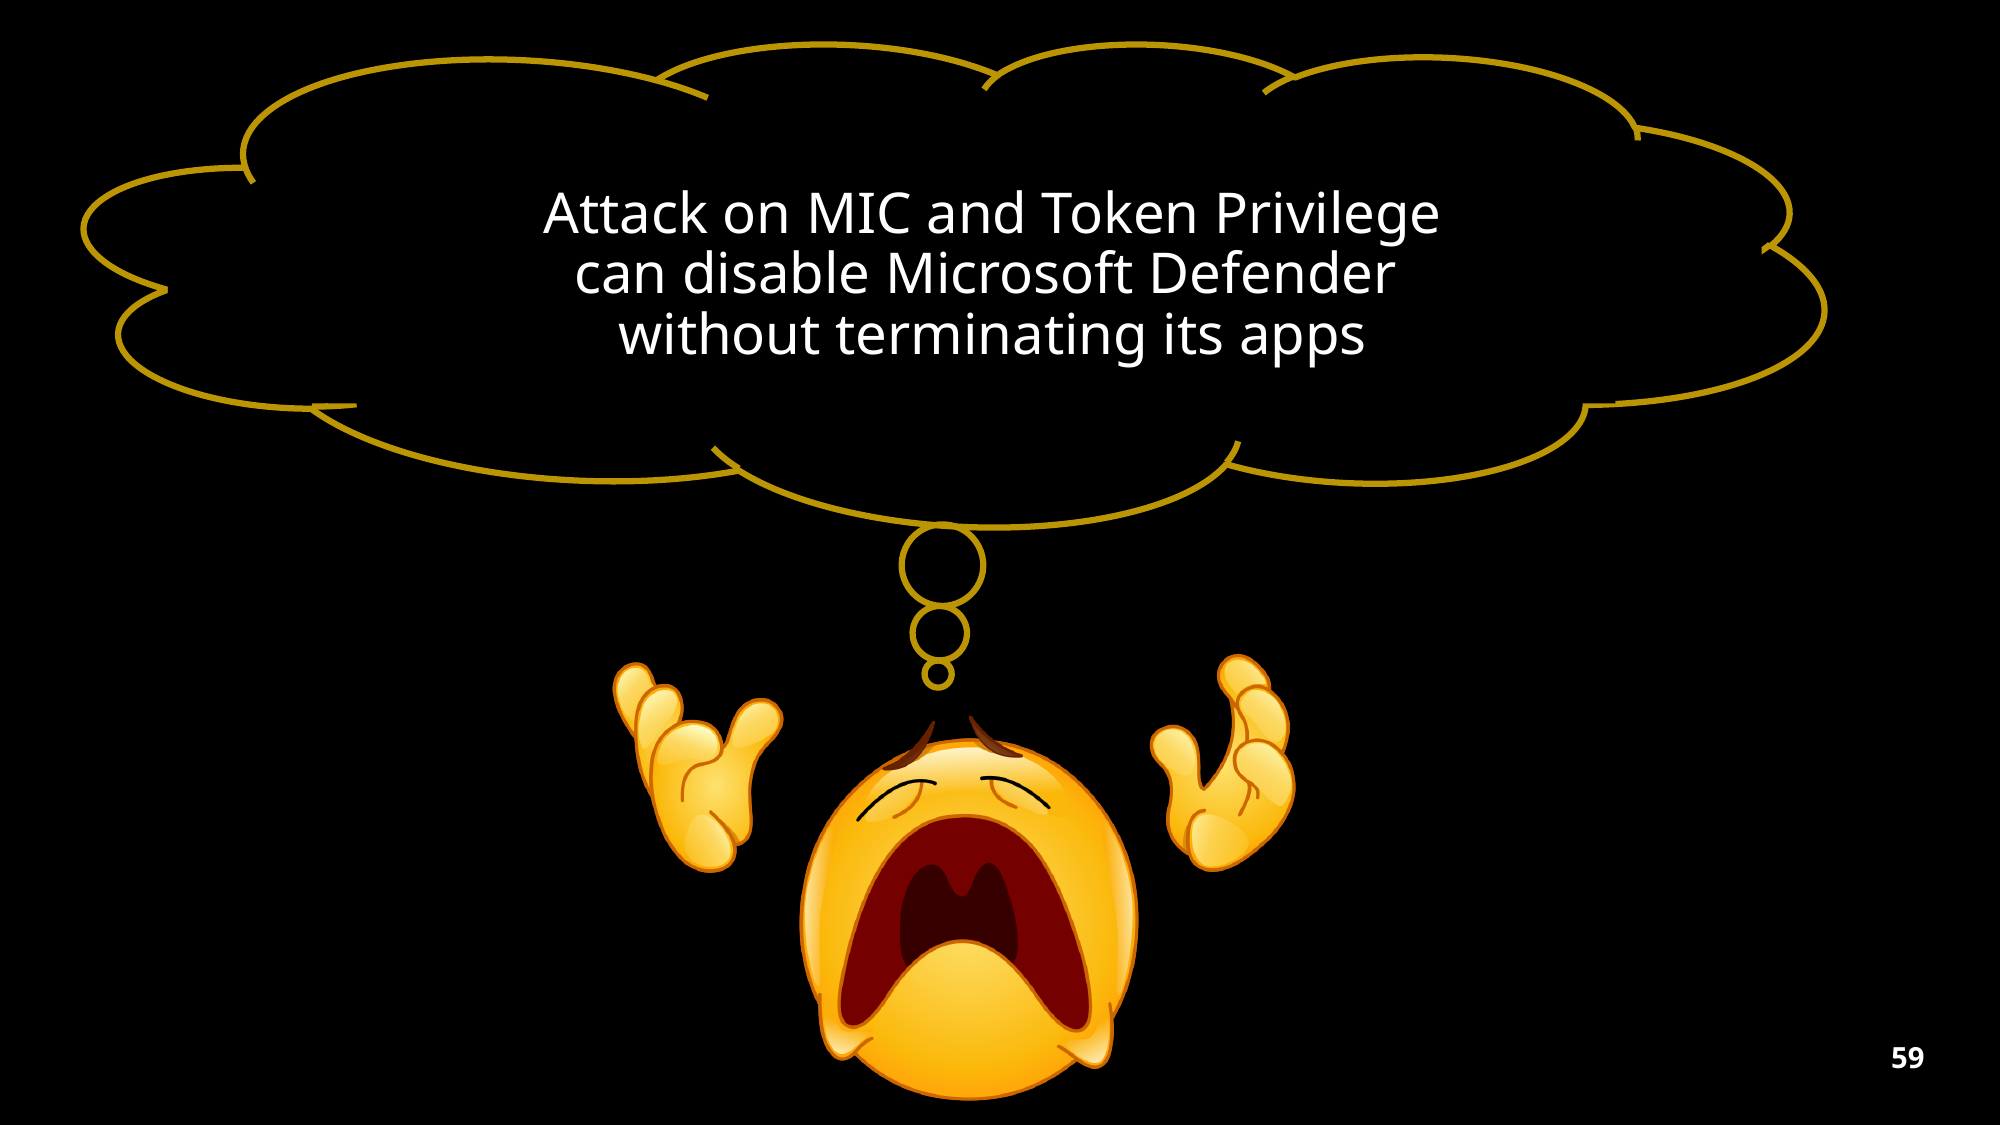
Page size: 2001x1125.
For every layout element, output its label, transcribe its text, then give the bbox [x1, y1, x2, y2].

picture [612, 653, 1297, 1101]
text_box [85, 36, 1823, 523]
slide_number 59 [1855, 1028, 1961, 1089]
